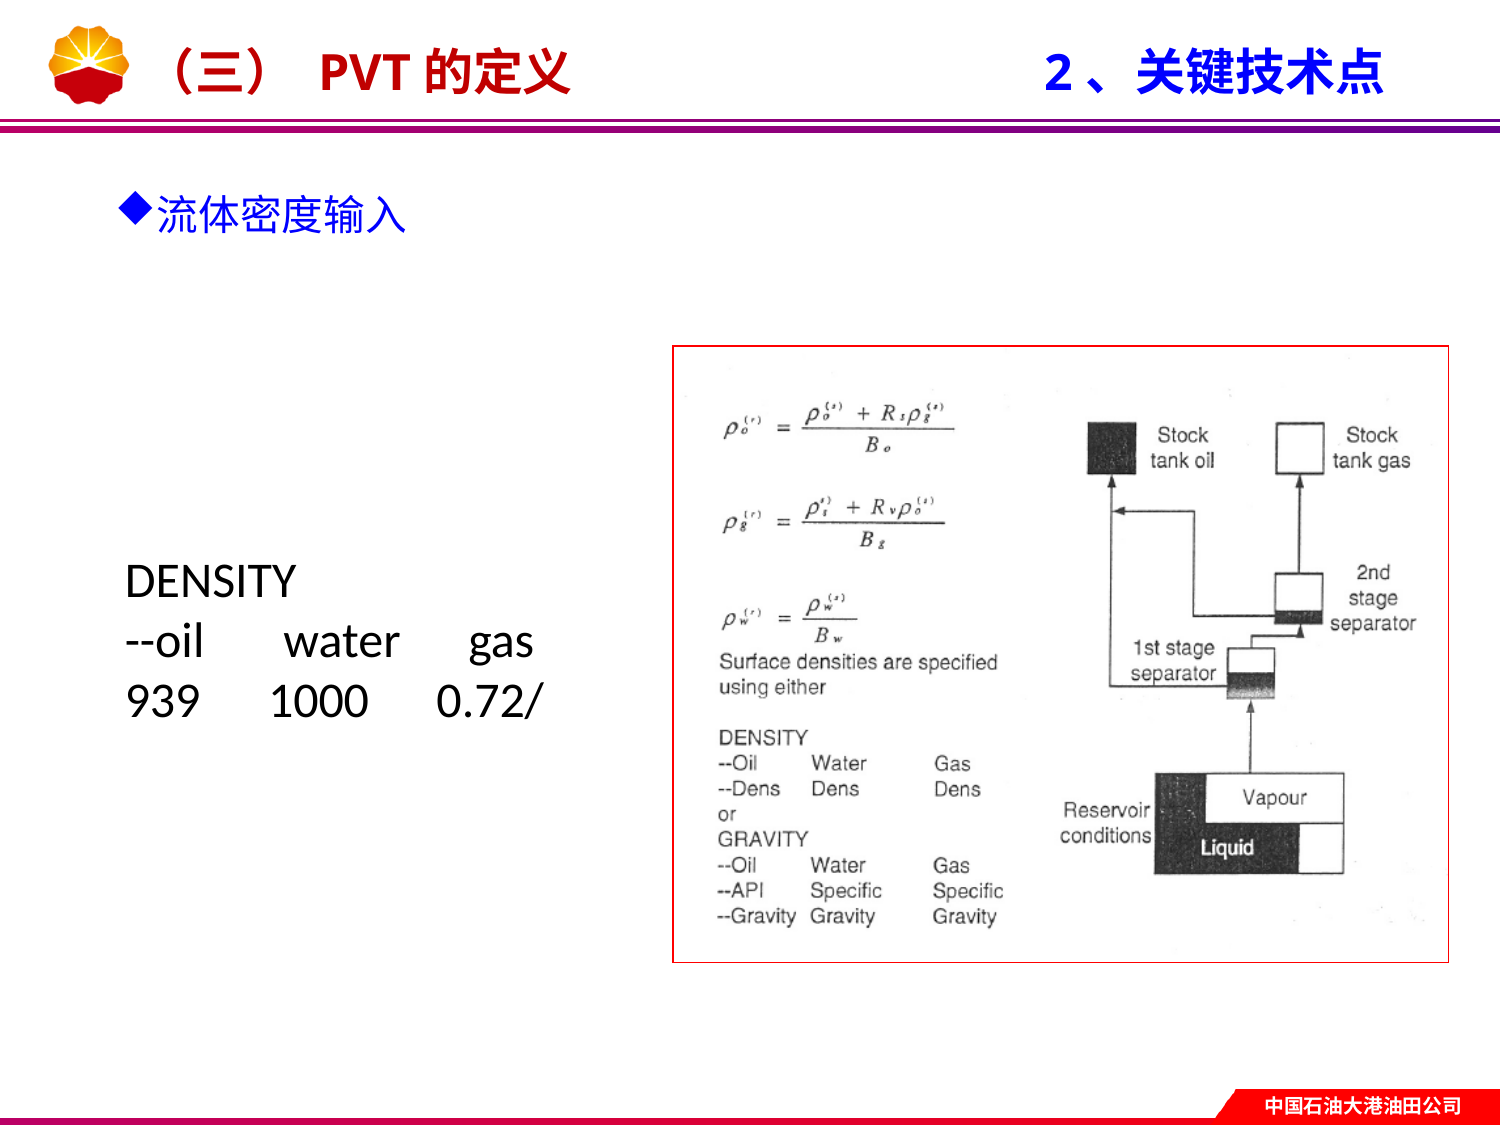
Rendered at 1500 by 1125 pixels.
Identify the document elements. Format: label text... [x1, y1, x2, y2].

picture [673, 346, 1448, 962]
picture [39, 25, 134, 114]
text_box 流体密度输入 [100, 181, 526, 246]
text_box 2、关键技术点 [1029, 32, 1422, 116]
text_box DENSITY --oil water gas 939 1000 0.72/ [110, 539, 672, 735]
text_box （三） PVT的定义 [129, 32, 768, 116]
picture [1206, 1088, 1500, 1125]
